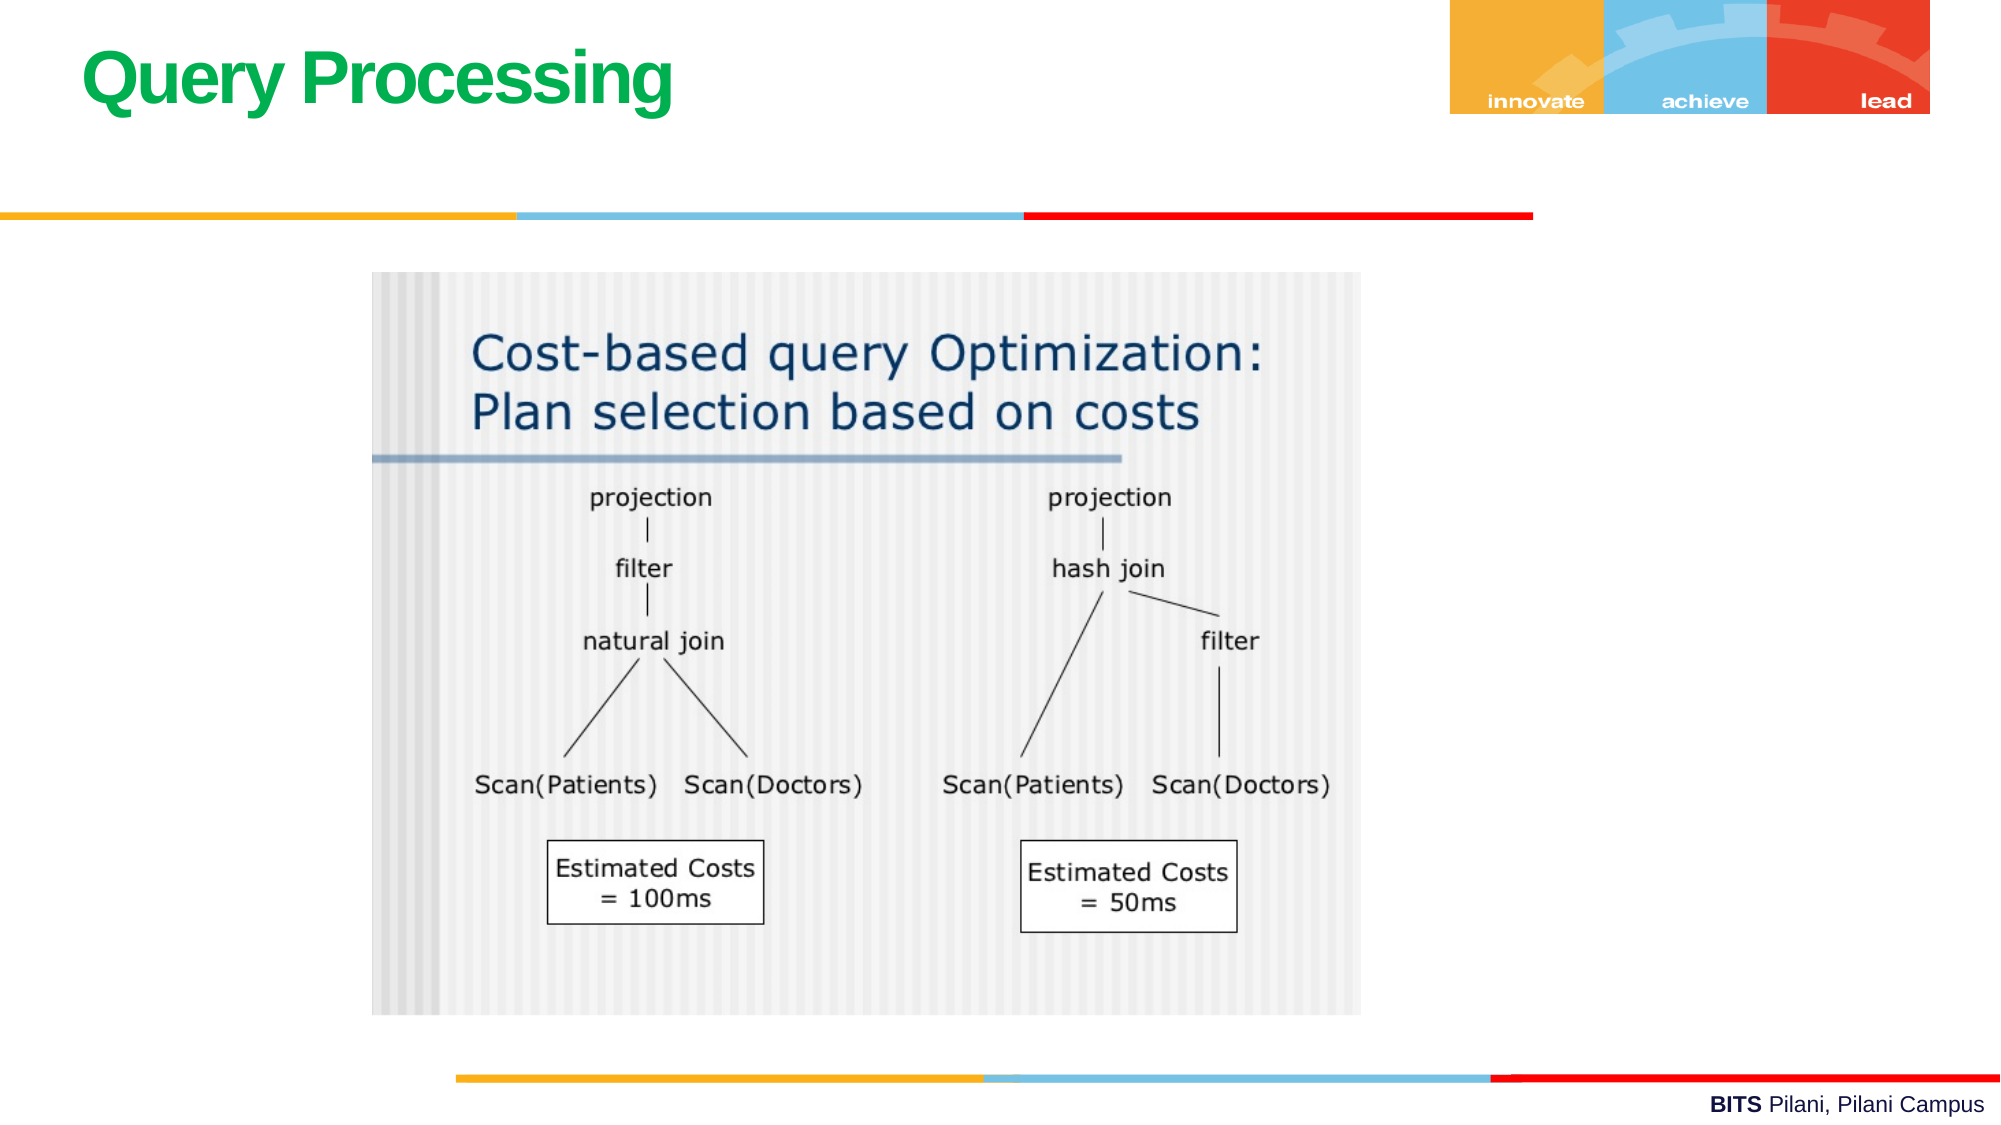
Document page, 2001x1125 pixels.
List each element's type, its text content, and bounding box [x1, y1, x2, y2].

picture [372, 272, 1361, 1018]
list Query Processing [66, 24, 1450, 213]
picture [1449, 0, 1930, 114]
